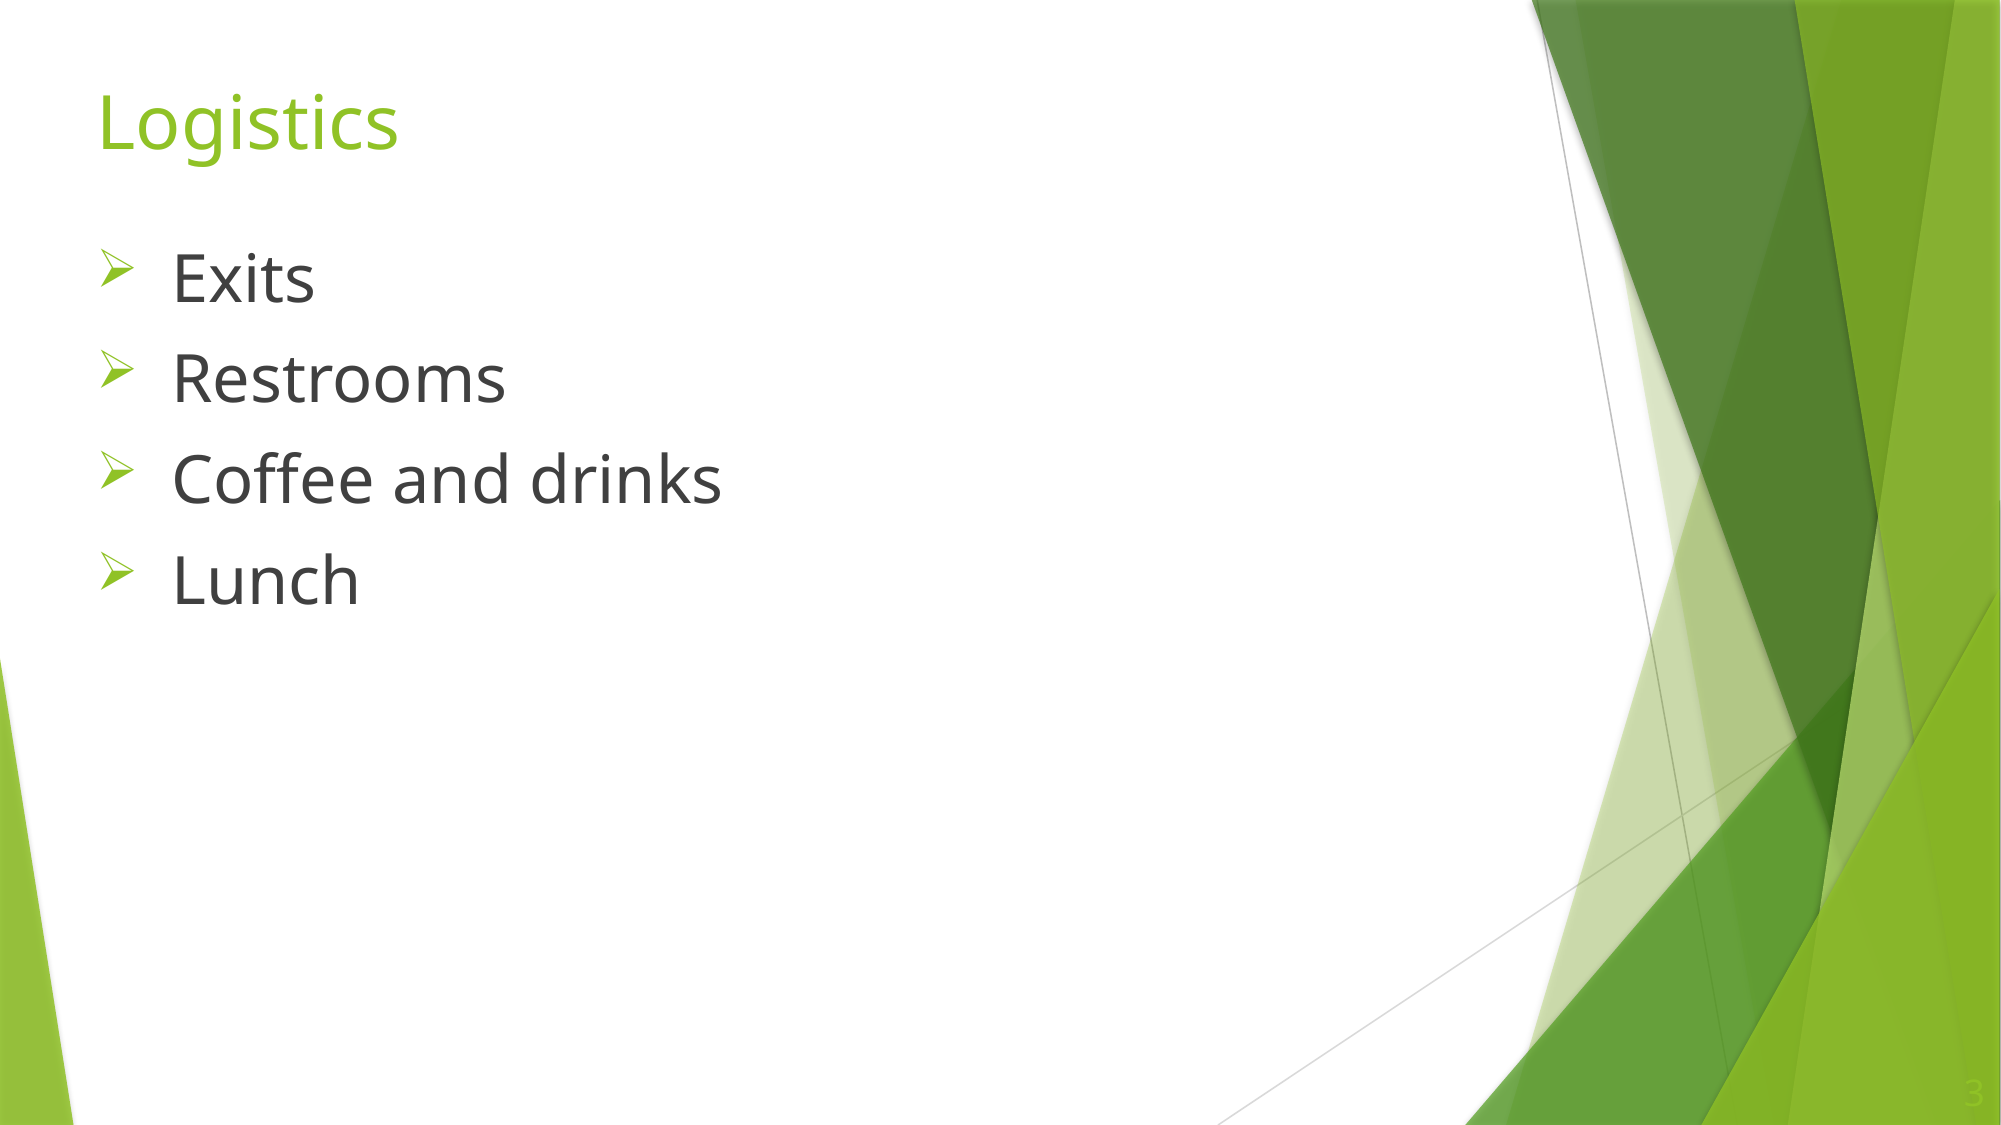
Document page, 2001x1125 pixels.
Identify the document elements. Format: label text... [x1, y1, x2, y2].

slide_number 3 [1533, 1065, 2000, 1125]
list Exits Restrooms Coffee and drinks Lunch [96, 235, 2000, 960]
title Logistics [96, 75, 1904, 166]
